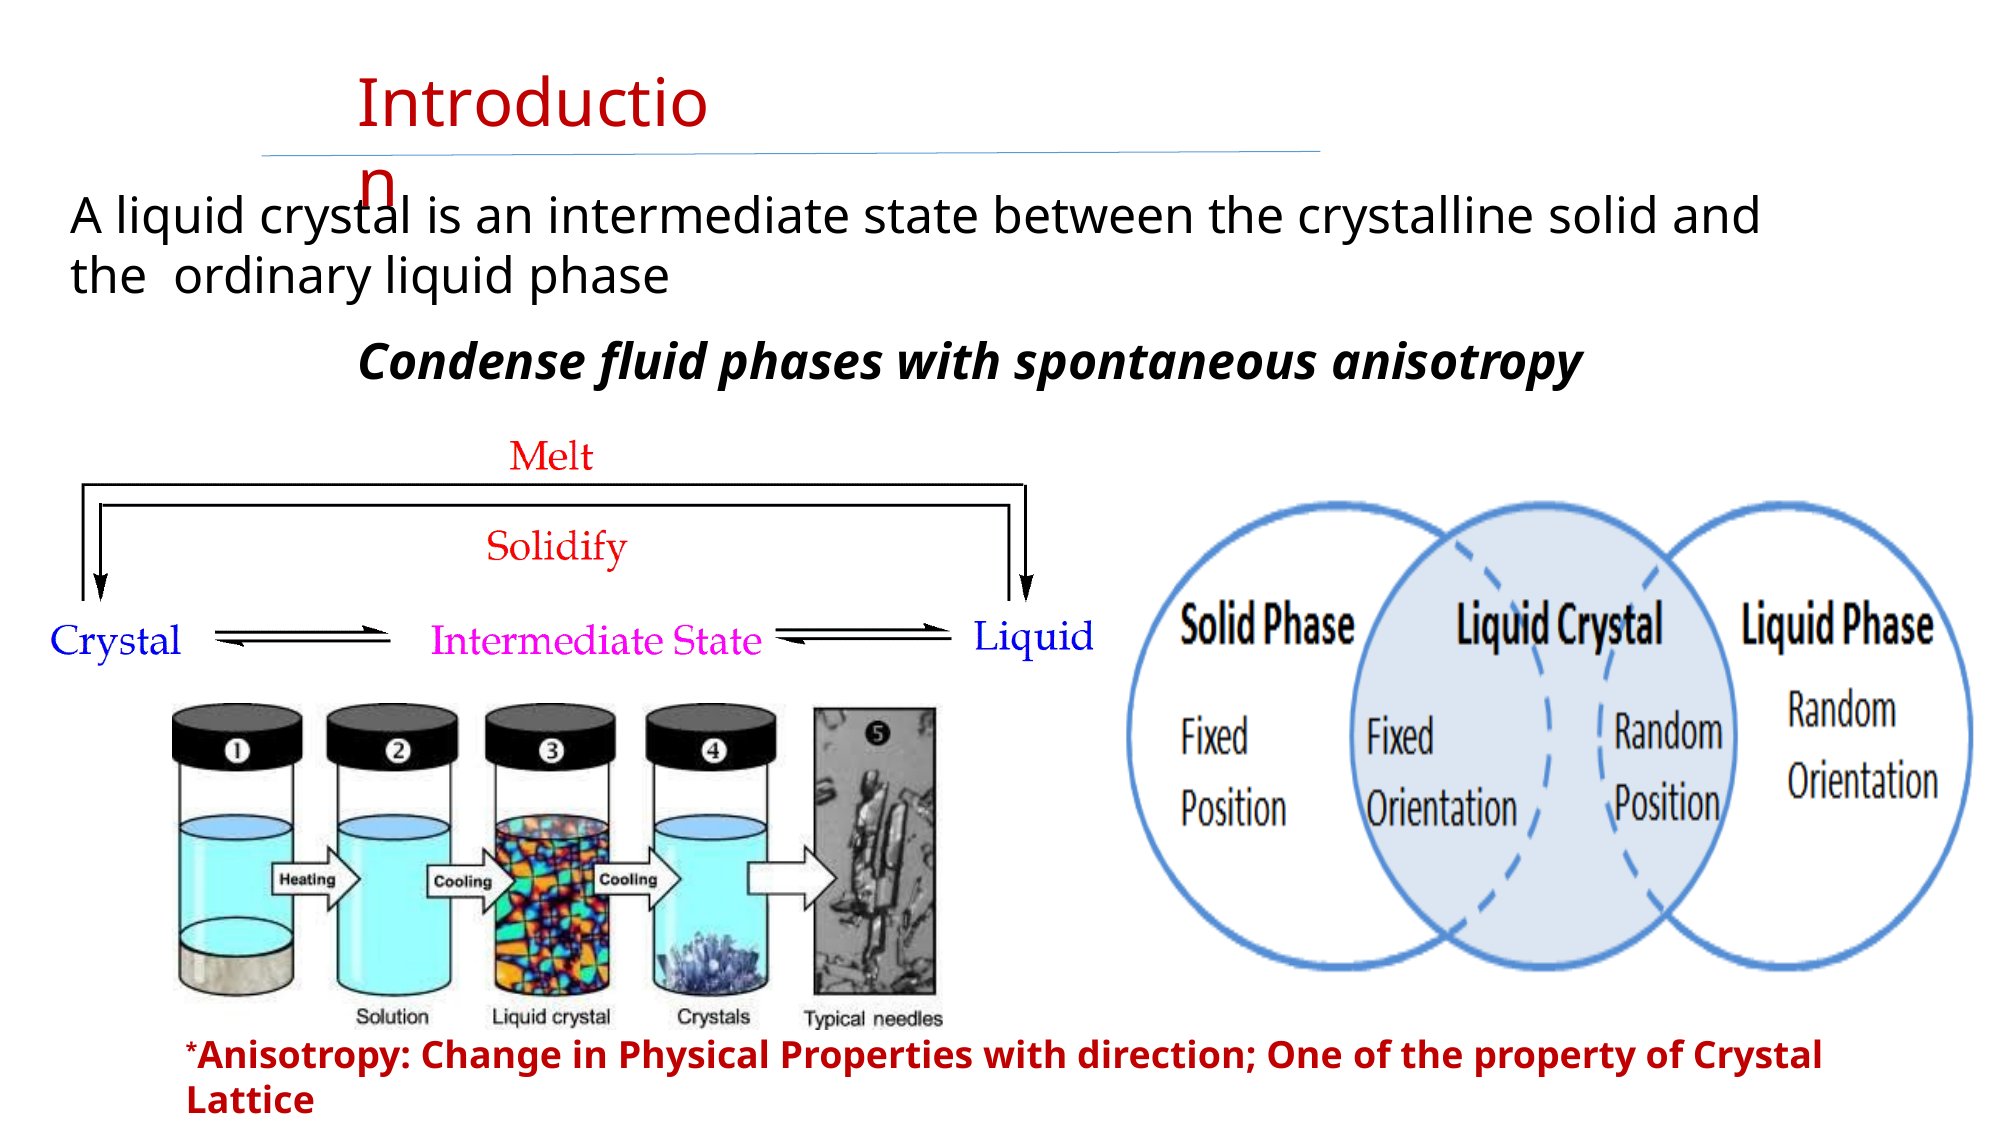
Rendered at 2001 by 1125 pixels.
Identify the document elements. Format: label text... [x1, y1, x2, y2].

text_box [51, 439, 1094, 666]
picture [1124, 499, 1976, 976]
text_box A liquid crystal is an intermediate state between the crystalline solid and the ordinary liquid phase Condense fluid phases with spontaneous anisotropy [68, 181, 1764, 390]
title Introduction [355, 154, 734, 181]
text_box [172, 703, 943, 1030]
title Introduction [355, 57, 734, 155]
text_box *Anisotropy: Change in Physical Properties with direction; One of the property of Crystal Lattice [179, 1028, 1839, 1121]
